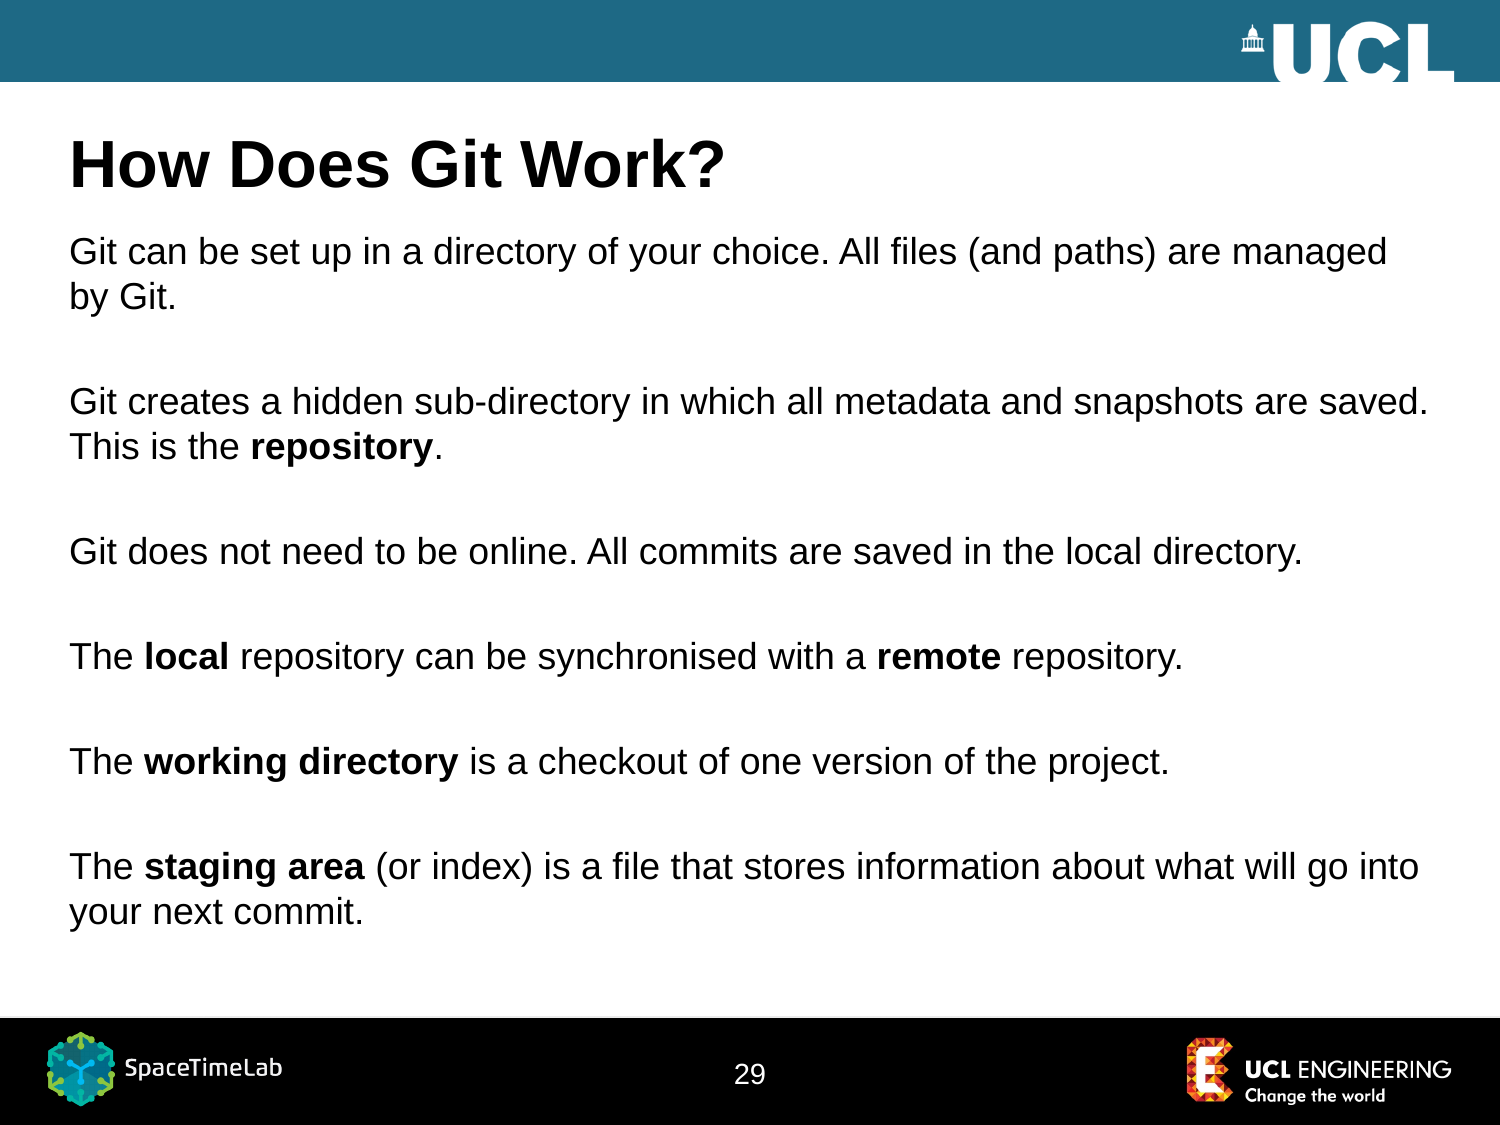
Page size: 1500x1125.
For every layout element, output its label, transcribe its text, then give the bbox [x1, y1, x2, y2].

title How Does Git Work? [54, 113, 1447, 197]
list Git can be set up in a directory of your choice. All files (and paths) are managed by Git. Git creates a hidden sub-directory in which all metadata and snapshots are saved. This is the repository. Git does not need to be online. All commits are saved in the local directory. The local repository can be synchronised with a remote repository. The working directory is a checkout of one version of the project. The staging area (or index) is a file that stores information about what will go into your next commit. [54, 219, 1447, 988]
picture [0, 990, 1500, 1125]
footer 29 [496, 1042, 1004, 1103]
